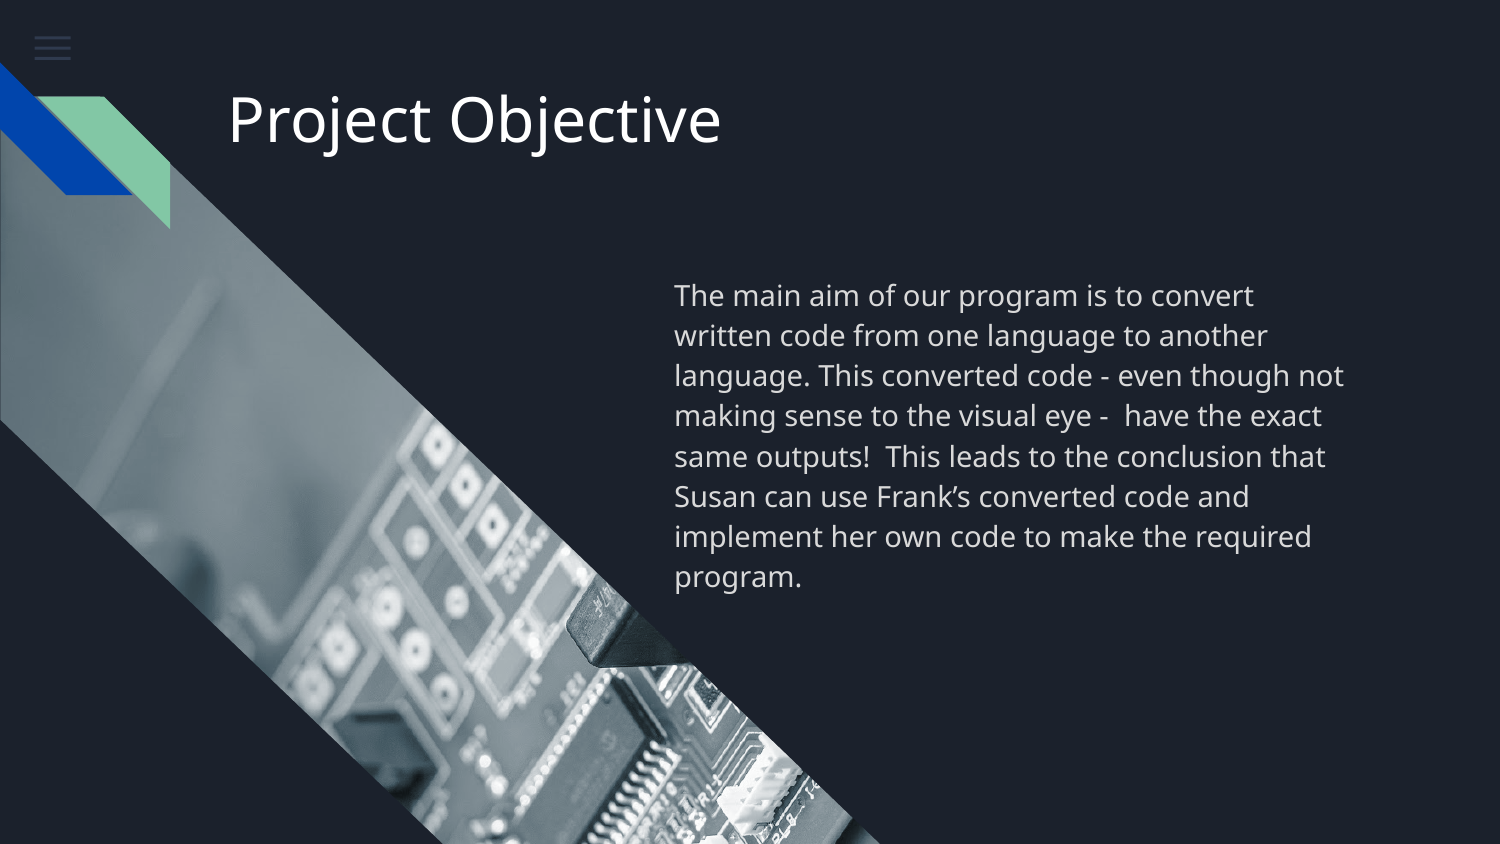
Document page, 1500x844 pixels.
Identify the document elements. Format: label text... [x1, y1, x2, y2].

list The main aim of our program is to convert written code from one language to another language. This converted code - even though not making sense to the visual eye - have the exact same outputs! This leads to the conclusion that Susan can use Frank’s converted code and implement her own code to make the required program. [659, 257, 1368, 547]
picture [0, 97, 880, 844]
title Project Objective [212, 64, 1368, 215]
